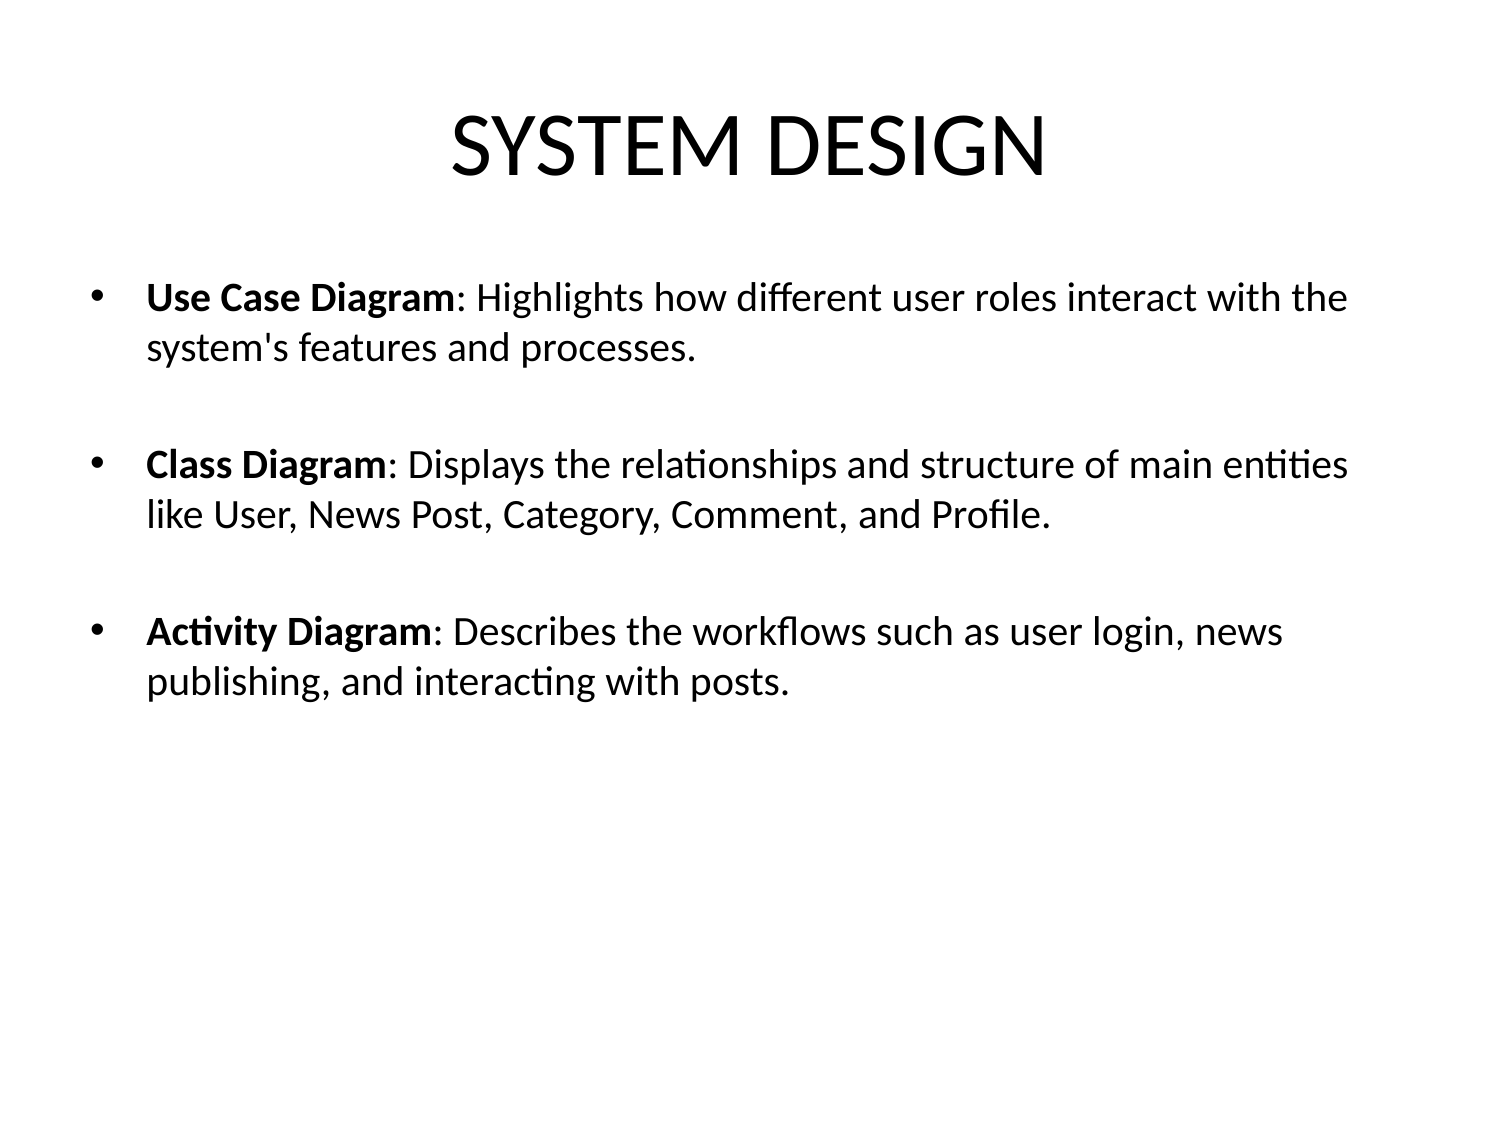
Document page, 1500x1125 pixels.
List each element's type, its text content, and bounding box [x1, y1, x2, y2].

title SYSTEM DESIGN [75, 45, 1425, 233]
list Use Case Diagram: Highlights how different user roles interact with the system's features and processes. Class Diagram: Displays the relationships and structure of main entities like User, News Post, Category, Comment, and Profile. Activity Diagram: Describes the workflows such as user login, news publishing, and interacting with posts. [75, 262, 1425, 1005]
